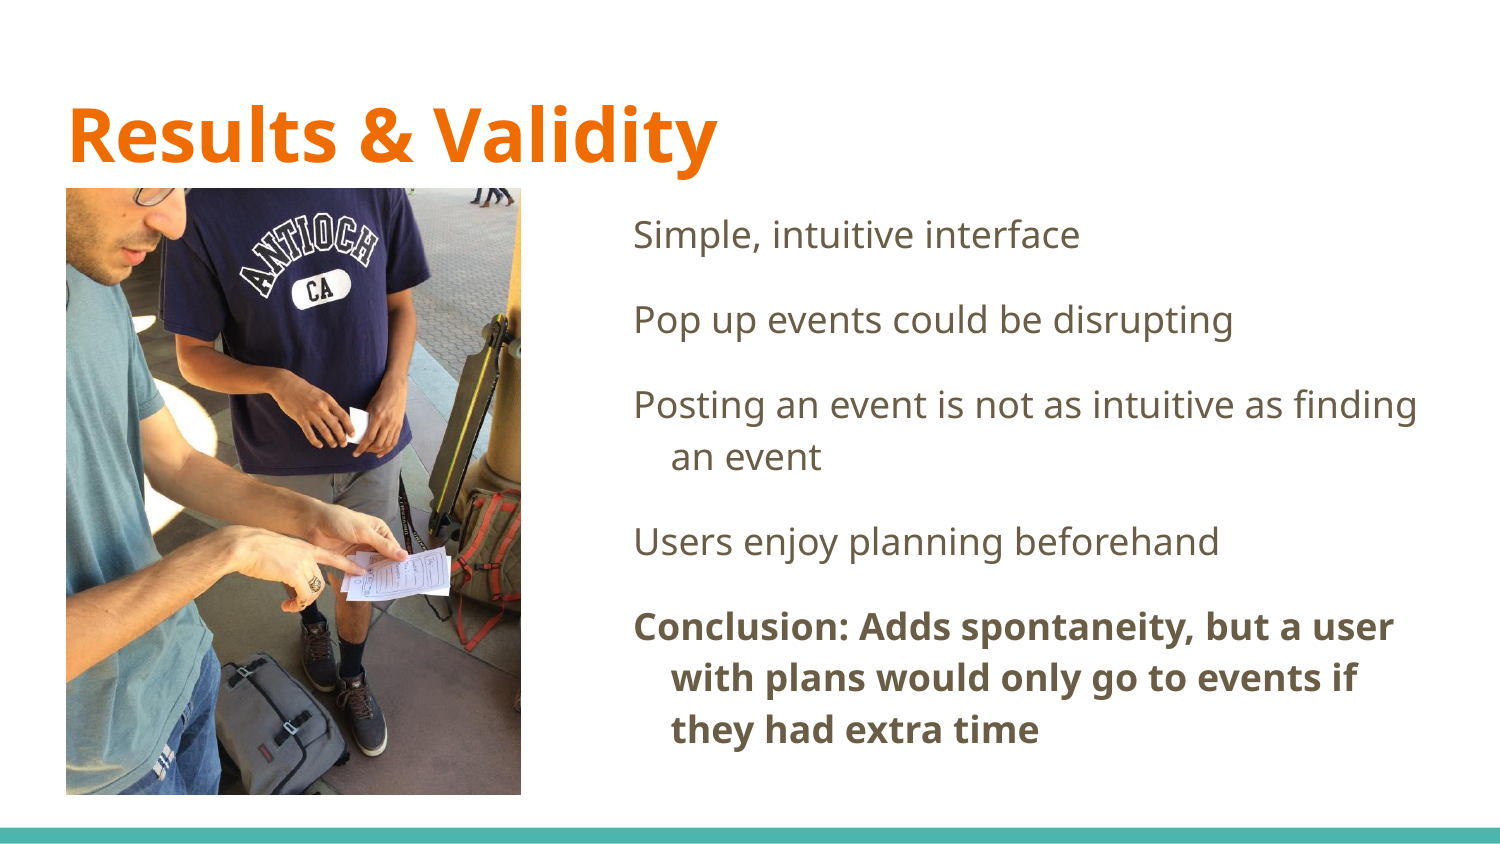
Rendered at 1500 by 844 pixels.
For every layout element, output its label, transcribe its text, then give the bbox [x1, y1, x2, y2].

title Results & Validity [51, 72, 1449, 189]
picture [66, 188, 521, 795]
list Simple, intuitive interface Pop up events could be disrupting Posting an event is not as intuitive as finding an event Users enjoy planning beforehand Conclusion: Adds spontaneity, but a user with plans would only go to events if they had extra time [580, 189, 1449, 795]
